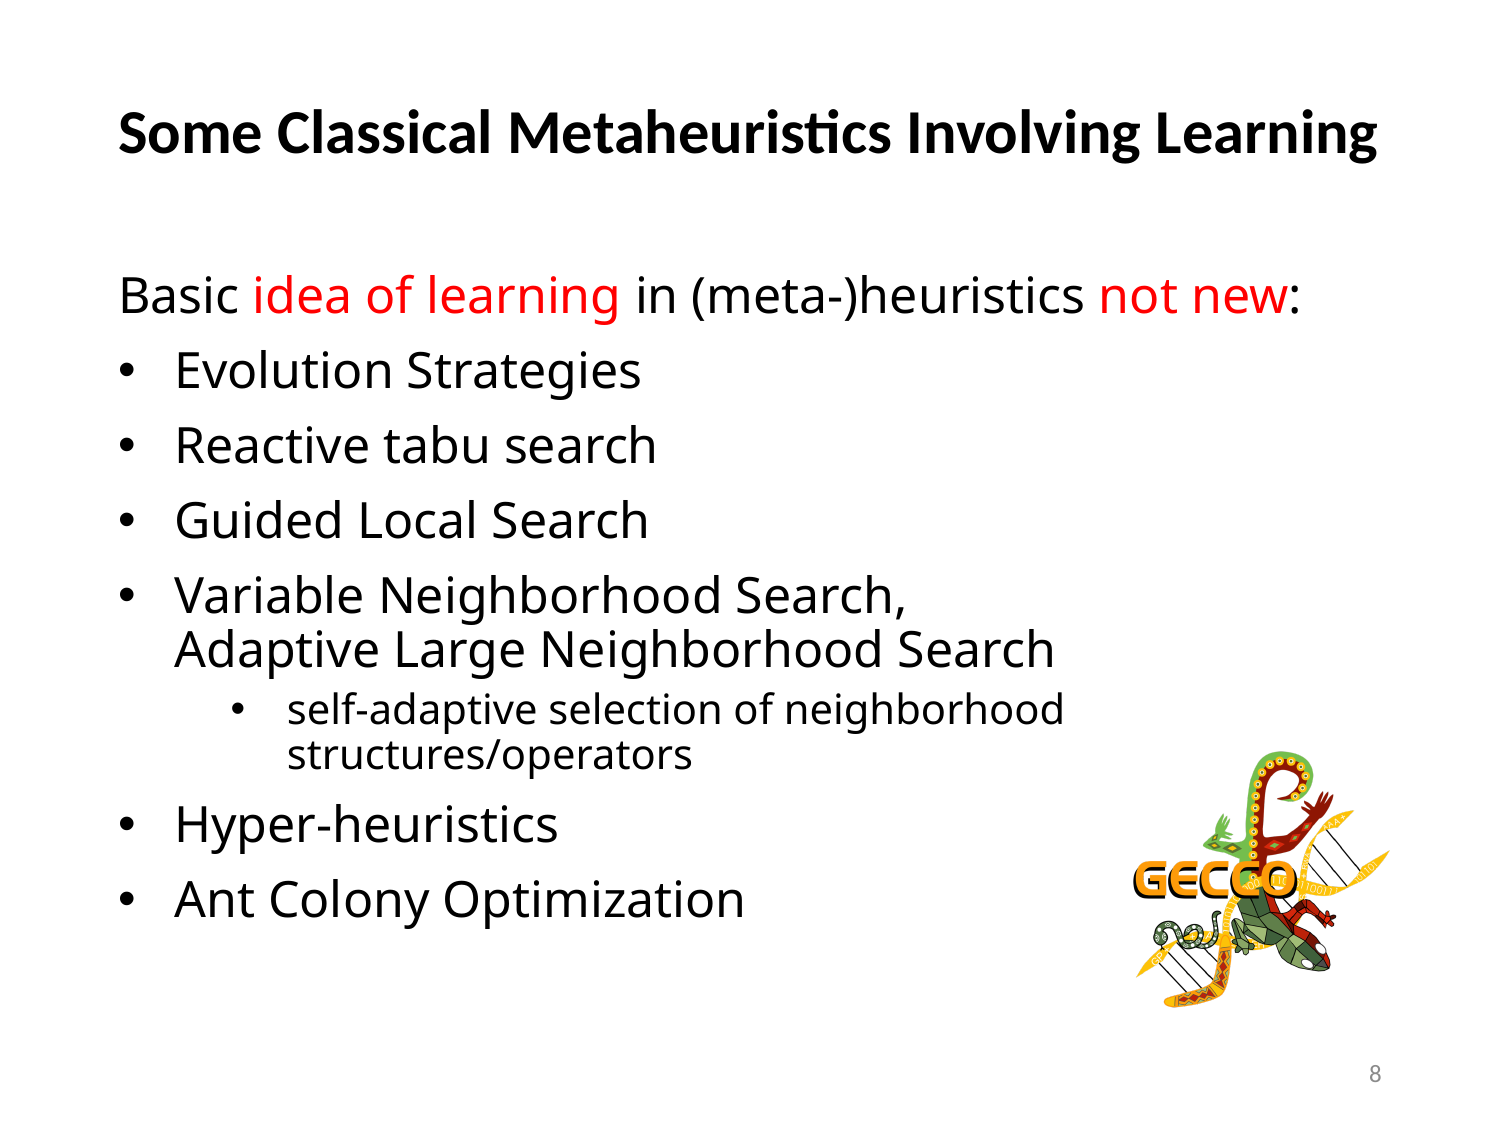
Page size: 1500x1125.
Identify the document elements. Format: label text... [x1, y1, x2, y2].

title Some Classical Metaheuristics Involving Learning [103, 59, 1397, 207]
slide_number 8 [1059, 1042, 1397, 1103]
list Basic idea of learning in (meta-)heuristics not new: Evolution Strategies Reactive tabu search Guided Local Search Variable Neighborhood Search, Adaptive Large Neighborhood Search self-adaptive selection of neighborhood structures/operators Hyper-heuristics Ant Colony Optimization [103, 263, 1397, 1042]
